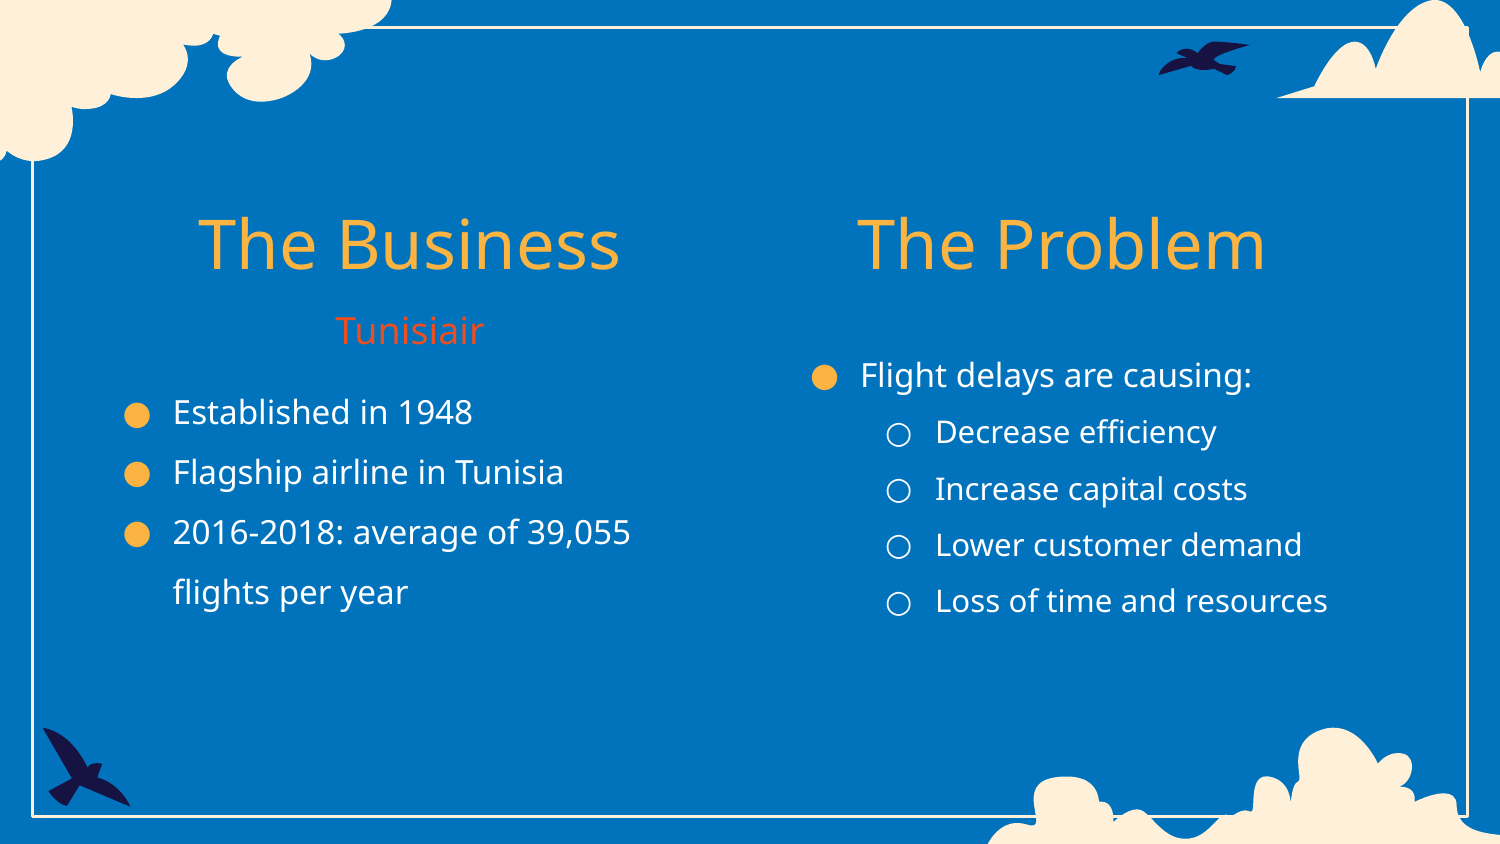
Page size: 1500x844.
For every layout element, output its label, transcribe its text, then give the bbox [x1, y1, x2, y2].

text_box Tunisiair [118, 289, 702, 369]
text_box The Business [118, 202, 702, 282]
title The Problem [786, 202, 1340, 282]
list Flight delays are causing: Decrease efficiency Increase capital costs Lower customer demand Loss of time and resources [770, 319, 1382, 674]
list Established in 1948 Flagship airline in Tunisia 2016-2018: average of 39,055 flights per year [82, 311, 730, 654]
